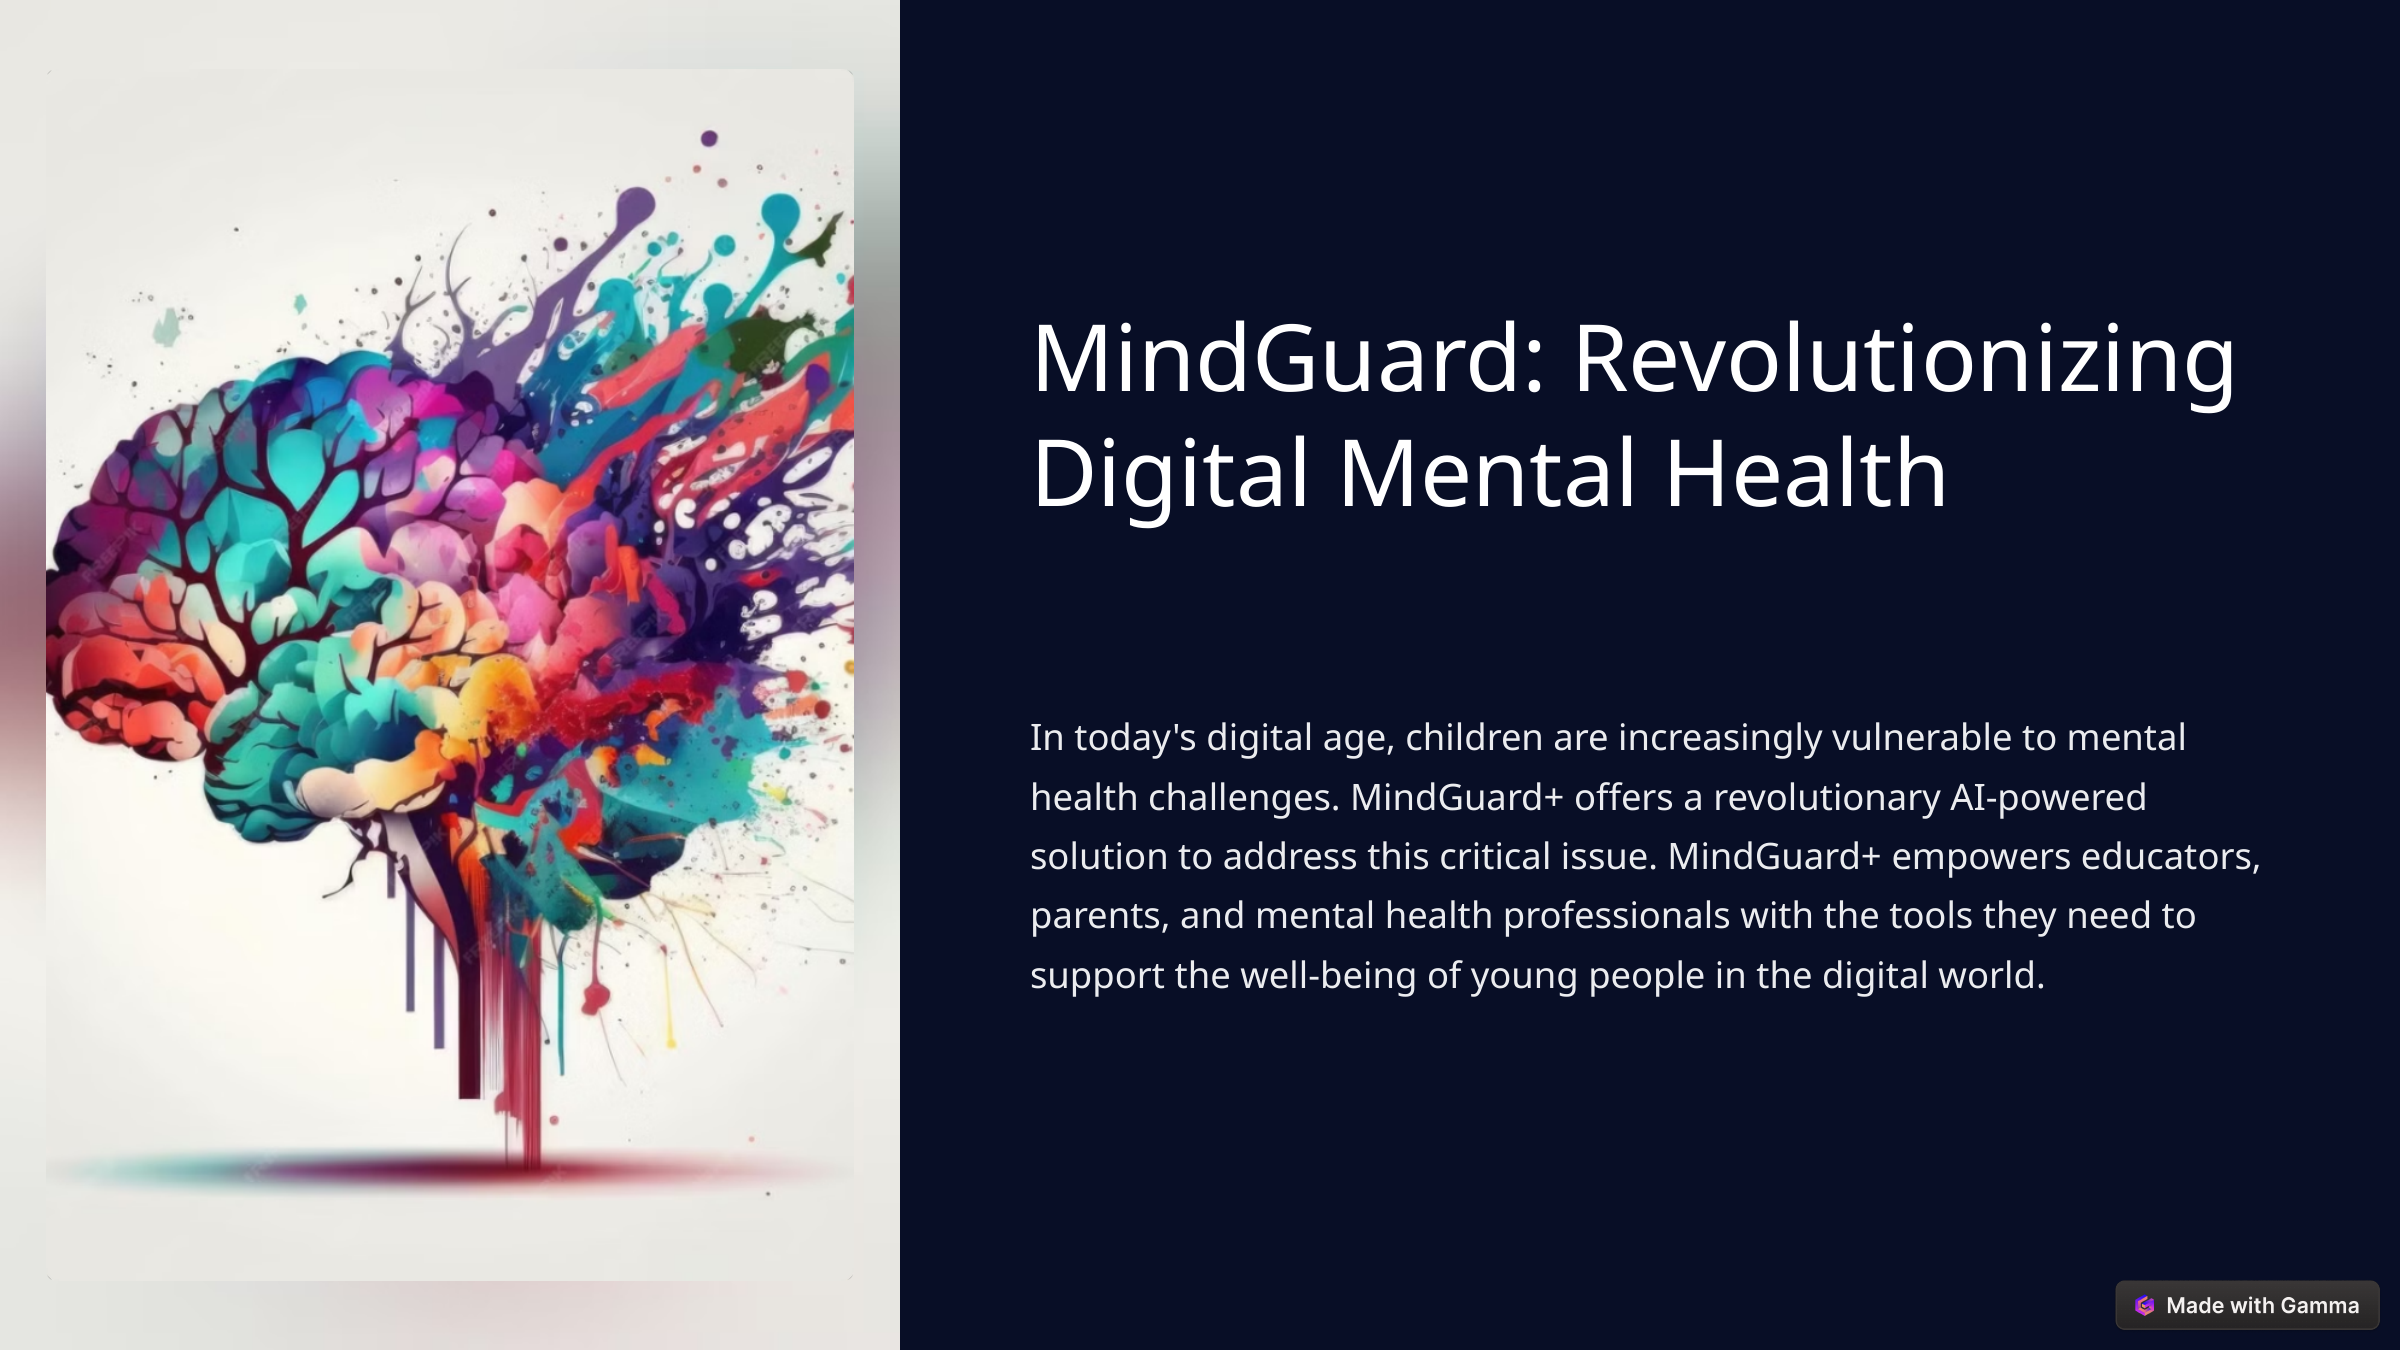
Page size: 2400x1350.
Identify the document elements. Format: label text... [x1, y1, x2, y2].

text_box In today's digital age, children are increasingly vulnerable to mental health challenges. MindGuard+ offers a revolutionary AI-powered solution to address this critical issue. MindGuard+ empowers educators, parents, and mental health professionals with the tools they need to support the well-being of young people in the digital world. [1030, 698, 2270, 1056]
text_box MindGuard: Revolutionizing Digital Mental Health [1030, 294, 2270, 643]
picture [0, 0, 900, 1350]
picture [2106, 1271, 2389, 1339]
